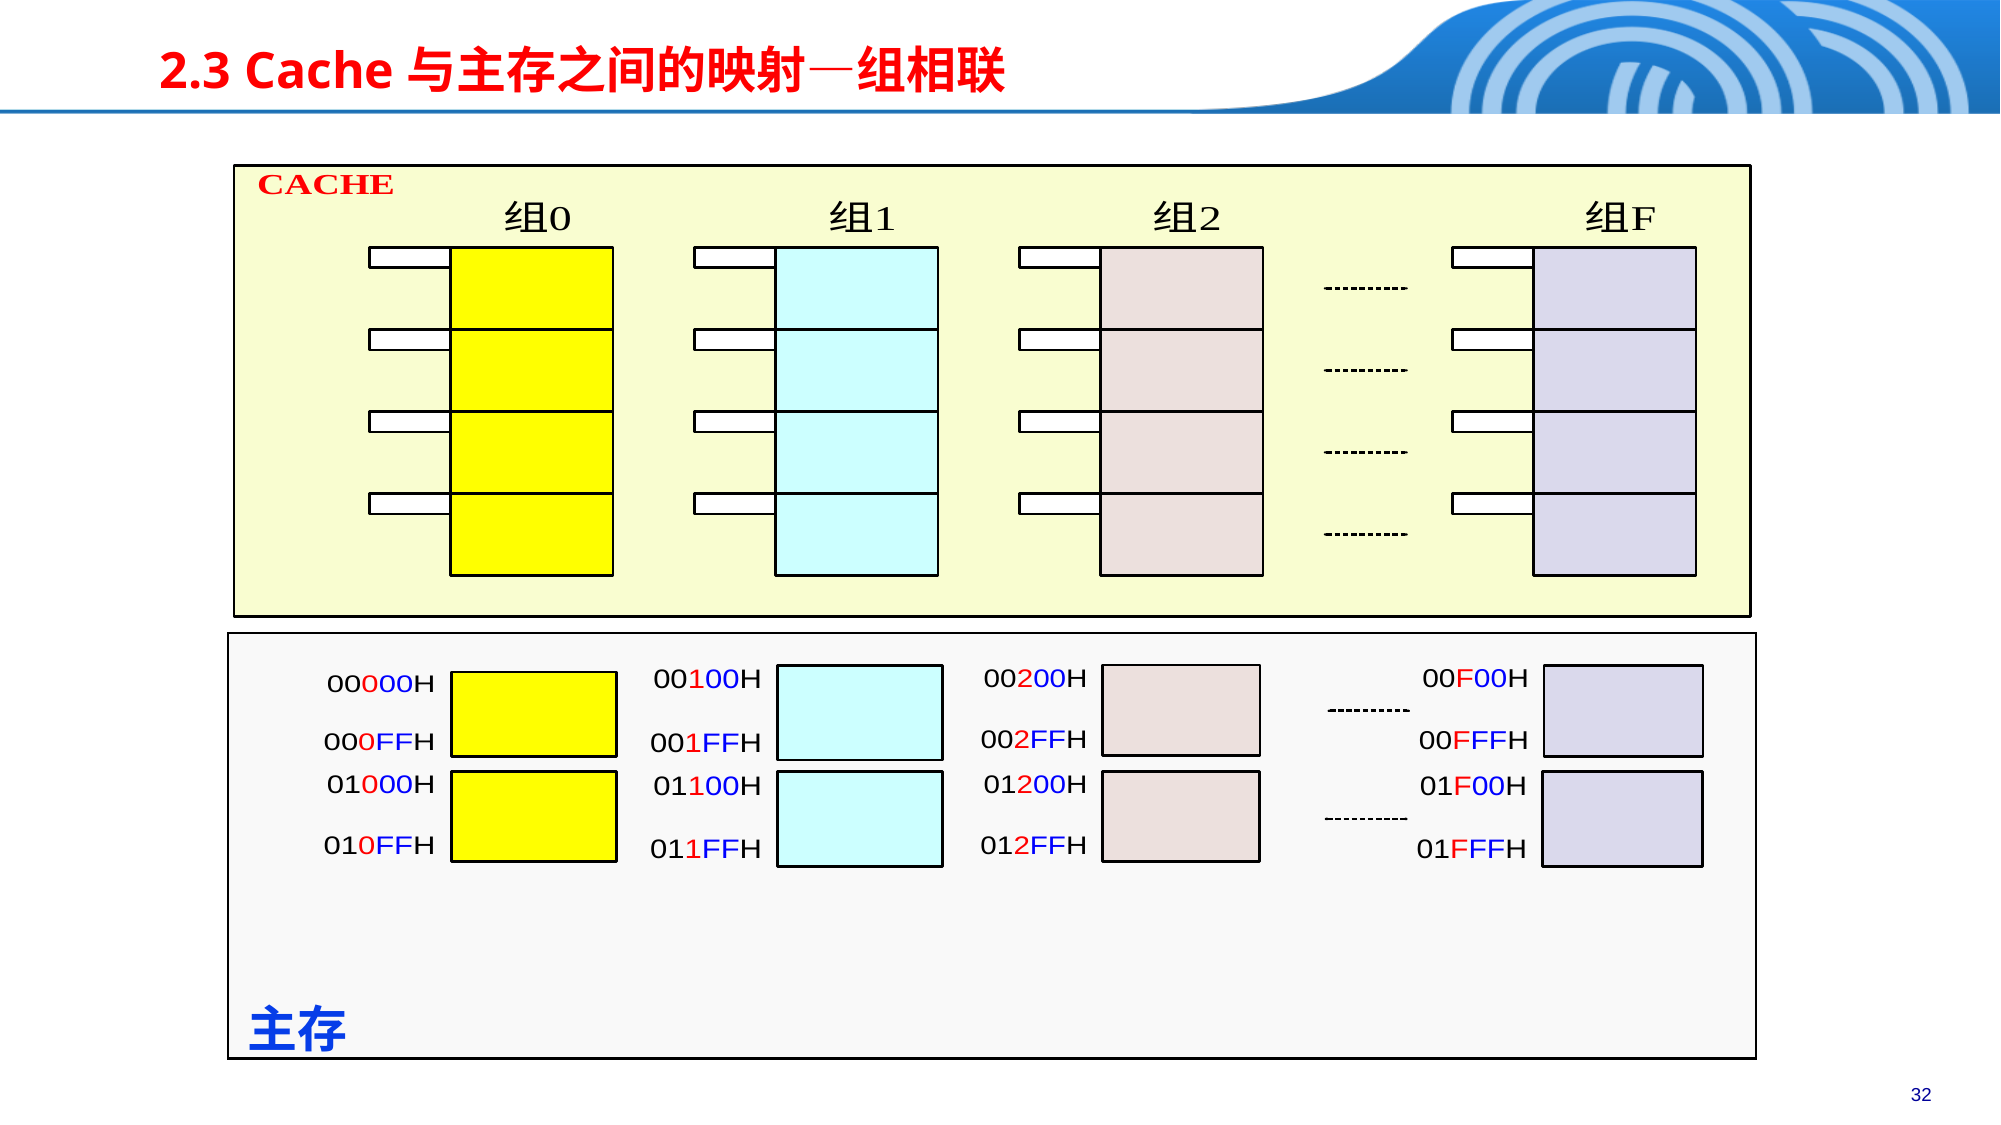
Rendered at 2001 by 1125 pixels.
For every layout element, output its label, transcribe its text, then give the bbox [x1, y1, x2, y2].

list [645, 656, 949, 762]
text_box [228, 633, 1757, 1067]
title 2.3 Cache与主存之间的映射—组相联 [149, 42, 1892, 240]
picture [0, 0, 2000, 114]
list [318, 663, 623, 762]
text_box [1320, 762, 1708, 872]
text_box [645, 762, 949, 872]
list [228, 160, 1757, 621]
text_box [1323, 656, 1709, 762]
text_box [318, 762, 623, 867]
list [976, 656, 1266, 761]
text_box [976, 762, 1266, 867]
